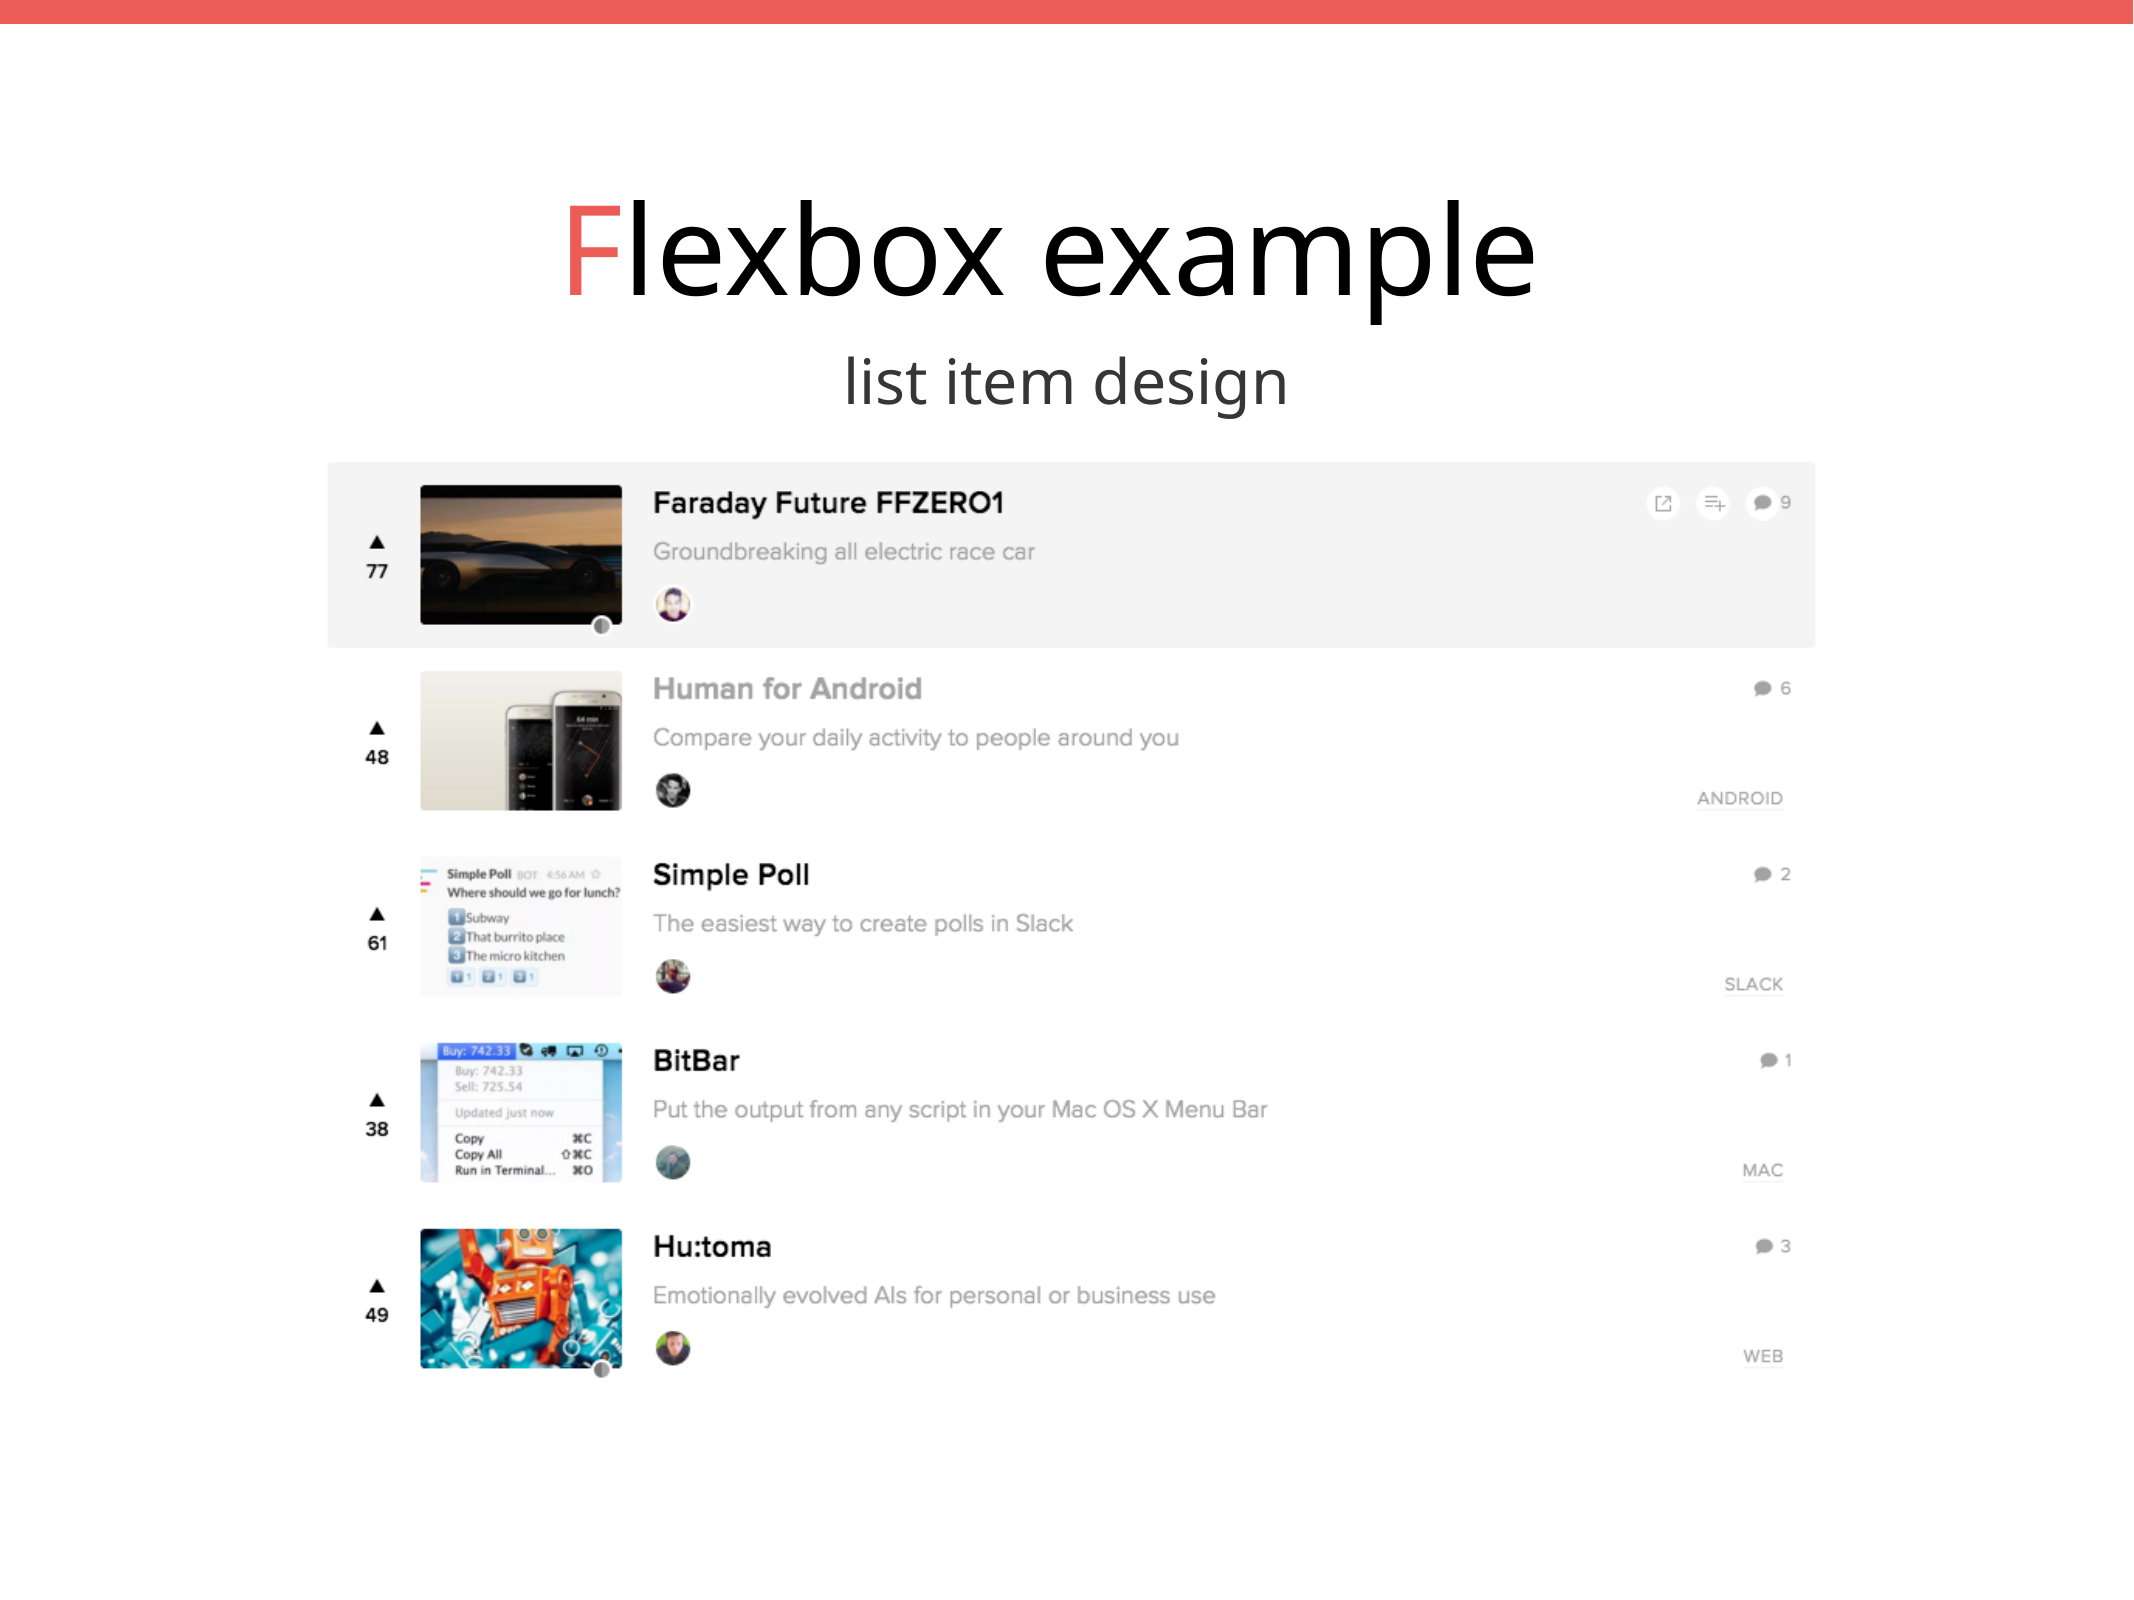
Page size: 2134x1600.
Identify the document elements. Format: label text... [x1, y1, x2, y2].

text_box list item design [836, 335, 1297, 423]
text_box Flexbox example [552, 164, 1547, 327]
picture [302, 442, 1831, 1396]
